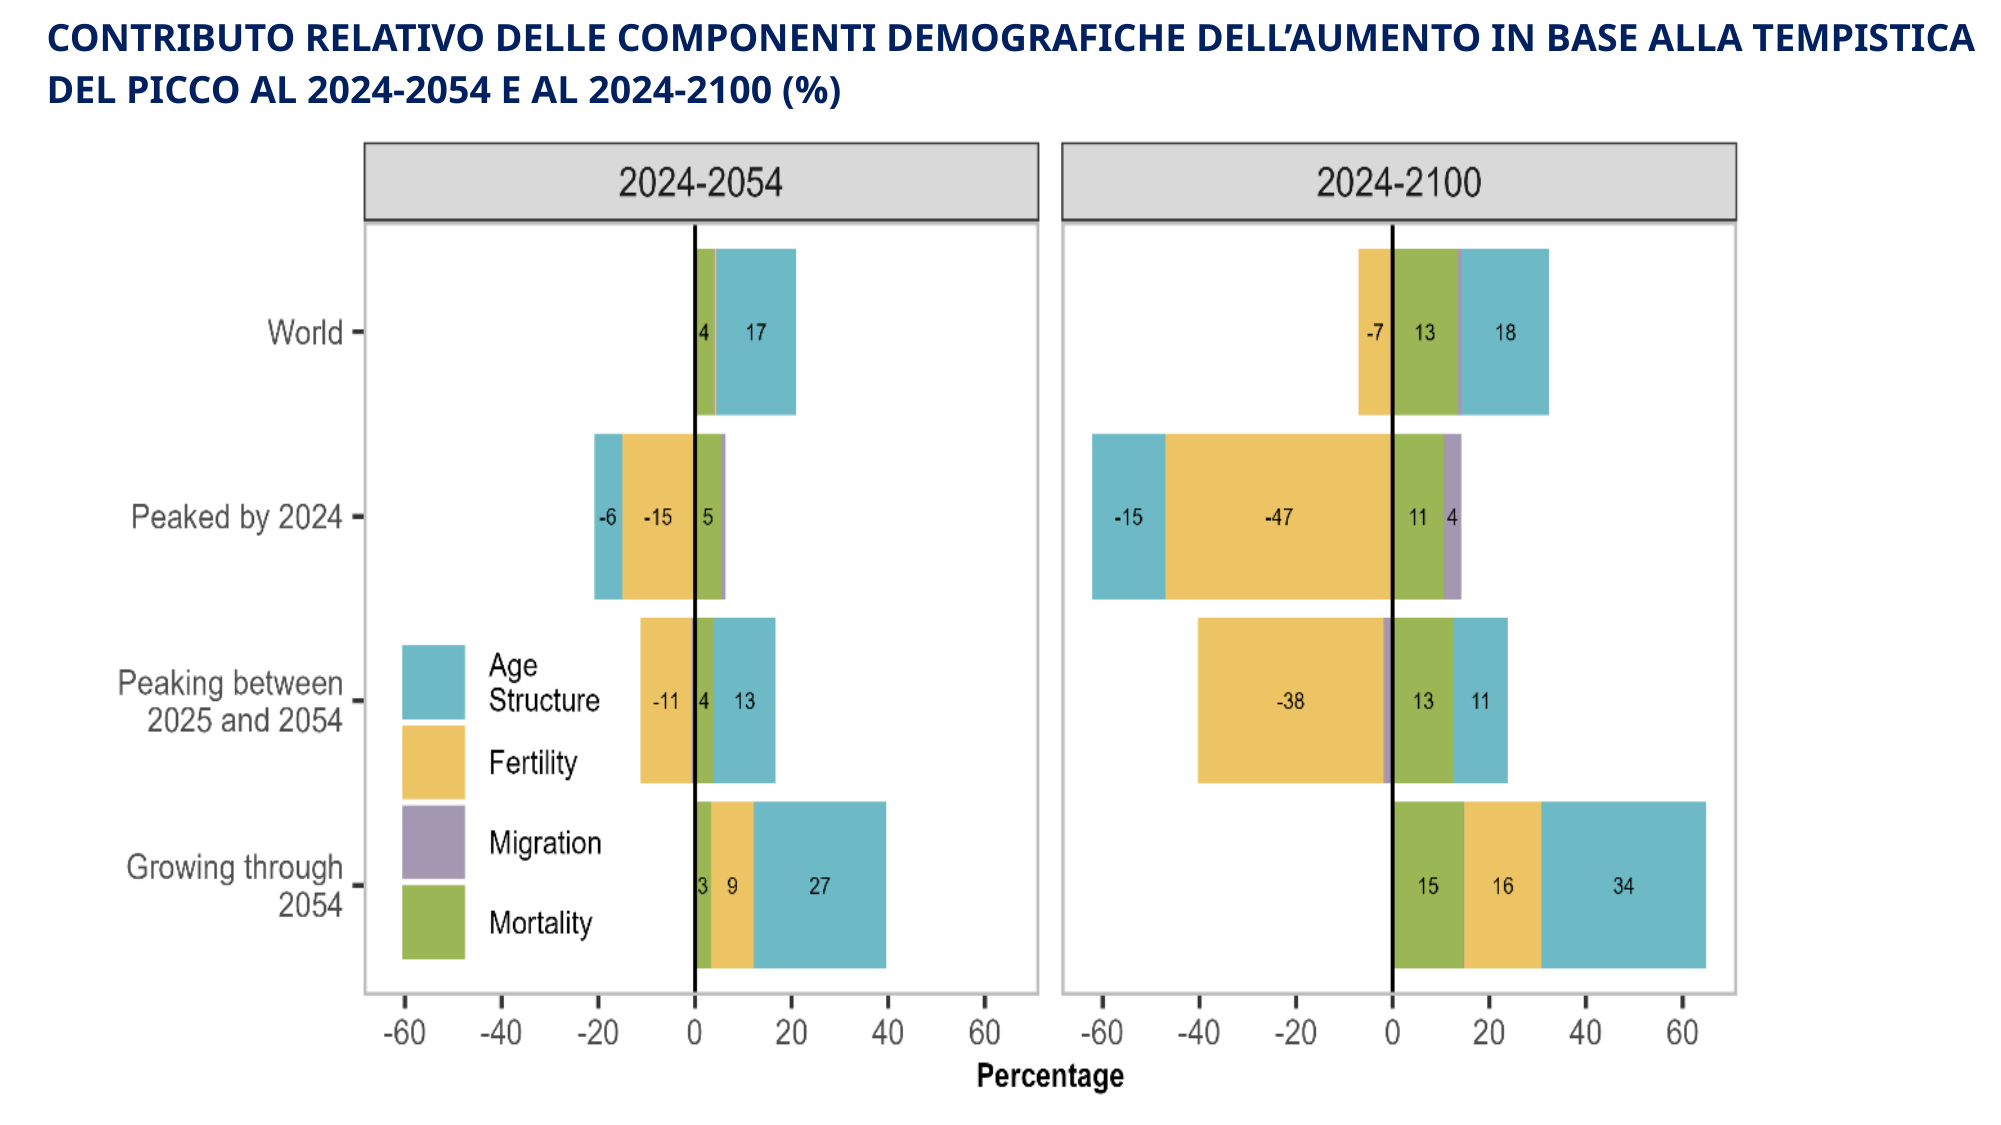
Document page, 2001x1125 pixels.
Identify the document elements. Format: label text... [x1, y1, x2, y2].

picture [60, 116, 1758, 1118]
text_box Contributo relativo delle componenti demografiche dell’aumento in base alla tempistica del picco al 2024-2054 e al 2024-2100 (%) [31, 0, 2000, 119]
